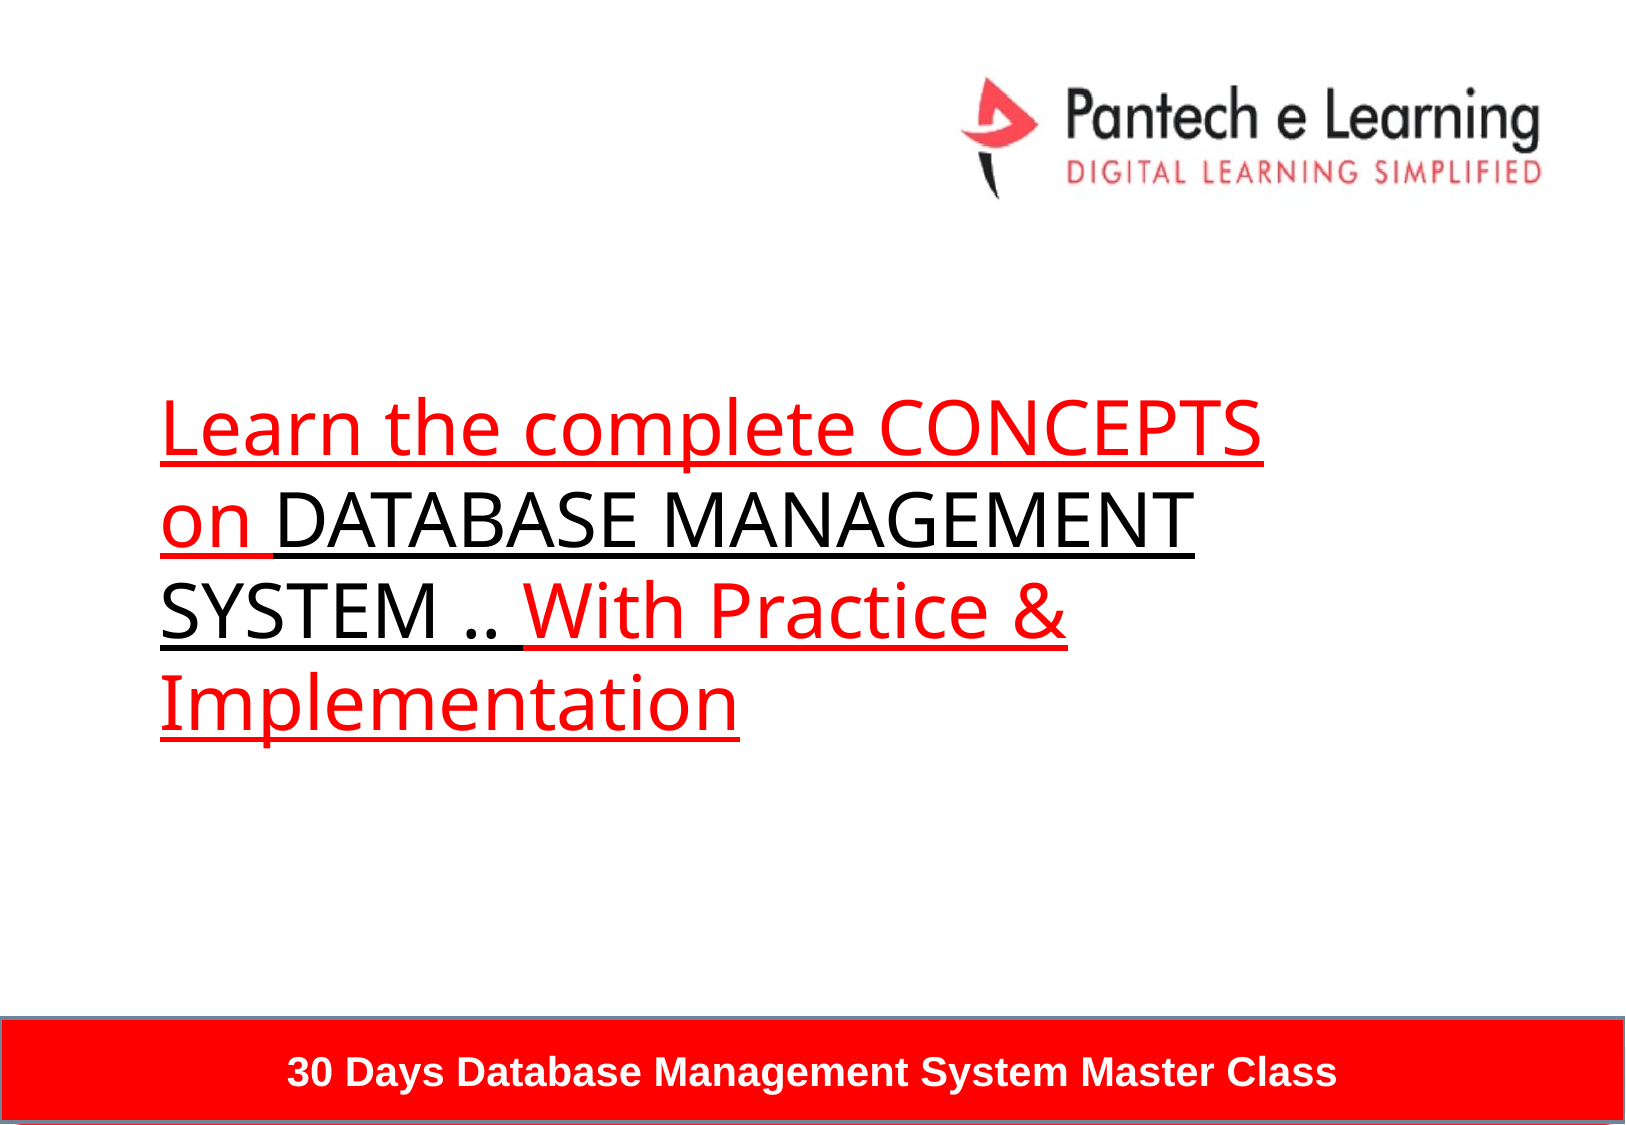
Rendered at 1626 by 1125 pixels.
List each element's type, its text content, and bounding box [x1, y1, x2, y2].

picture [0, 0, 1626, 1125]
title Learn the complete CONCEPTS on DATABASE MANAGEMENT SYSTEM .. With Practice & Implementation [159, 487, 1359, 638]
text_box 30 Days Database Management System Master Class [0, 1016, 1625, 1124]
